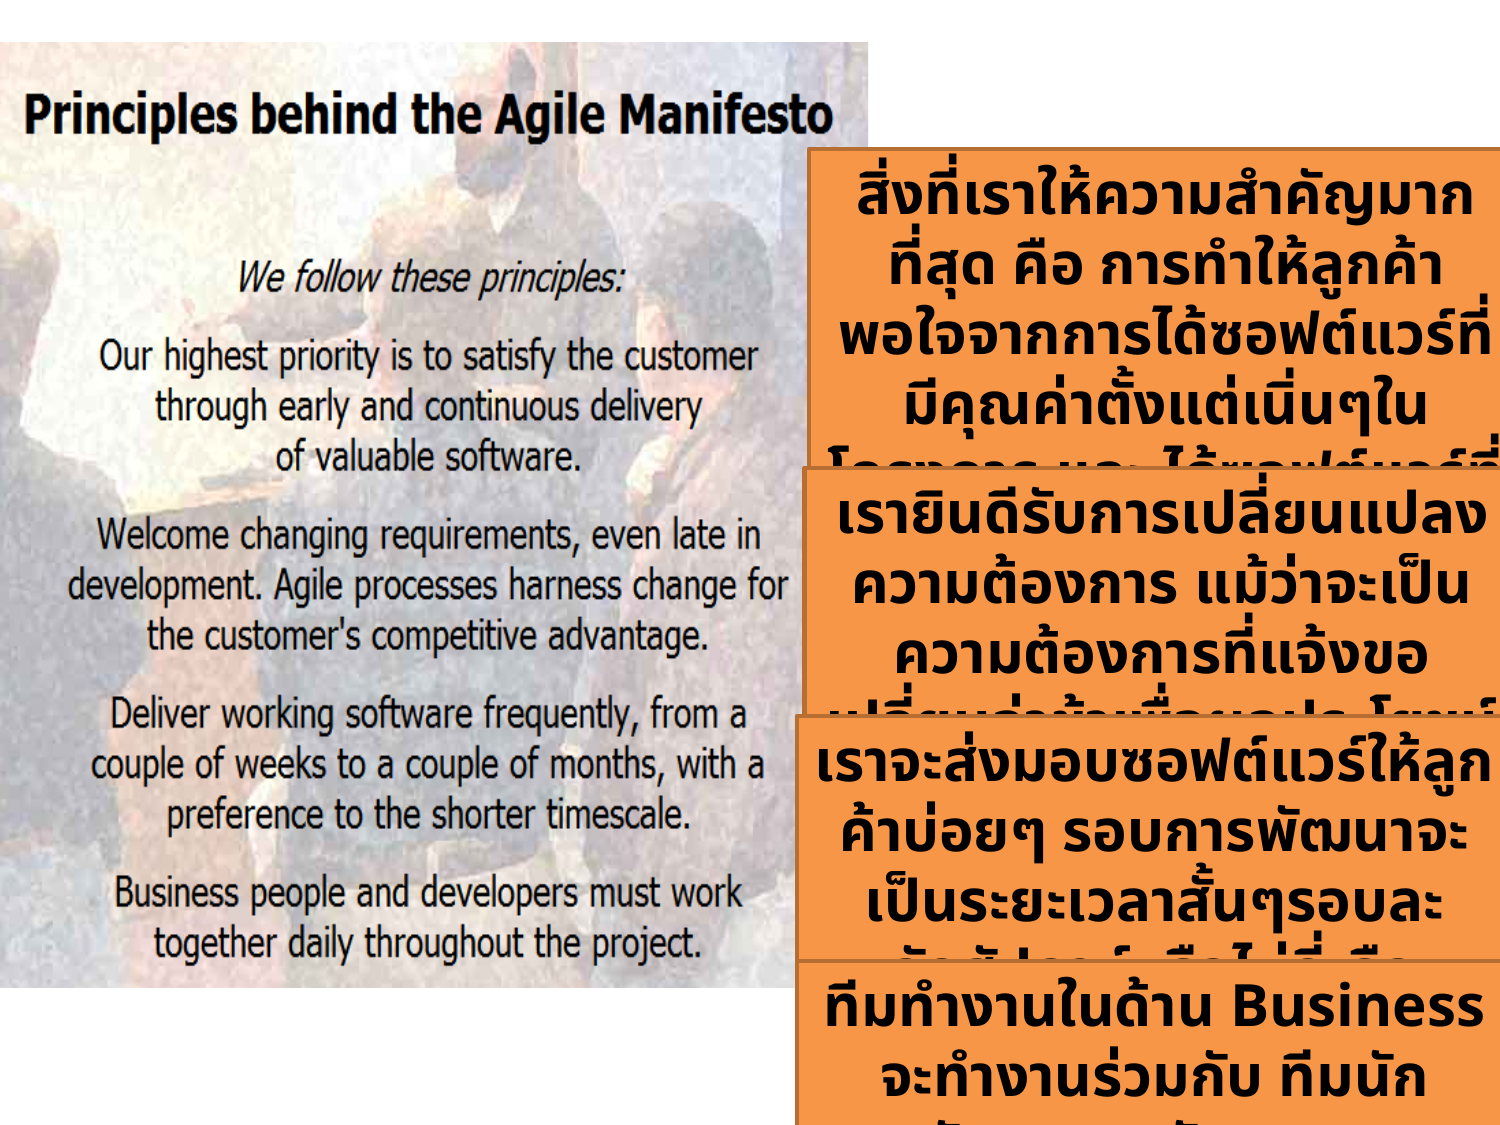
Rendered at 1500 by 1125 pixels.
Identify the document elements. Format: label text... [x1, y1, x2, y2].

text_box ทีมทำงานในด้าน Business จะทำงานร่วมกับ ทีมนักพัฒนา ทุกวัน ตลอดโครงการ [795, 959, 1500, 1125]
text_box เราจะส่งมอบซอฟต์แวร์ให้ลูกค้าบ่อยๆ รอบการพัฒนาจะเป็นระยะเวลาสั้นๆรอบละหลักสัปดาห์หรือไม่กี่เดือน [873, 714, 1500, 959]
picture [0, 42, 869, 988]
text_box สิ่งที่เราให้ความสำคัญมากที่สุด คือ การทำให้ลูกค้าพอใจจากการได้ซอฟต์แวร์ที่มีคุณค่าตั้งแต่เนิ่นๆในโครงการ และ ได้ซอฟต์แวร์ที่ upgrade เรื่อยๆ [873, 147, 1500, 466]
text_box เรายินดีรับการเปลี่ยนแปลงความต้องการ แม้ว่าจะเป็นความต้องการที่แจ้งขอเปลี่ยนล่าช้าเพื่อผลประโยชน์ของลูกค้า [873, 466, 1500, 714]
